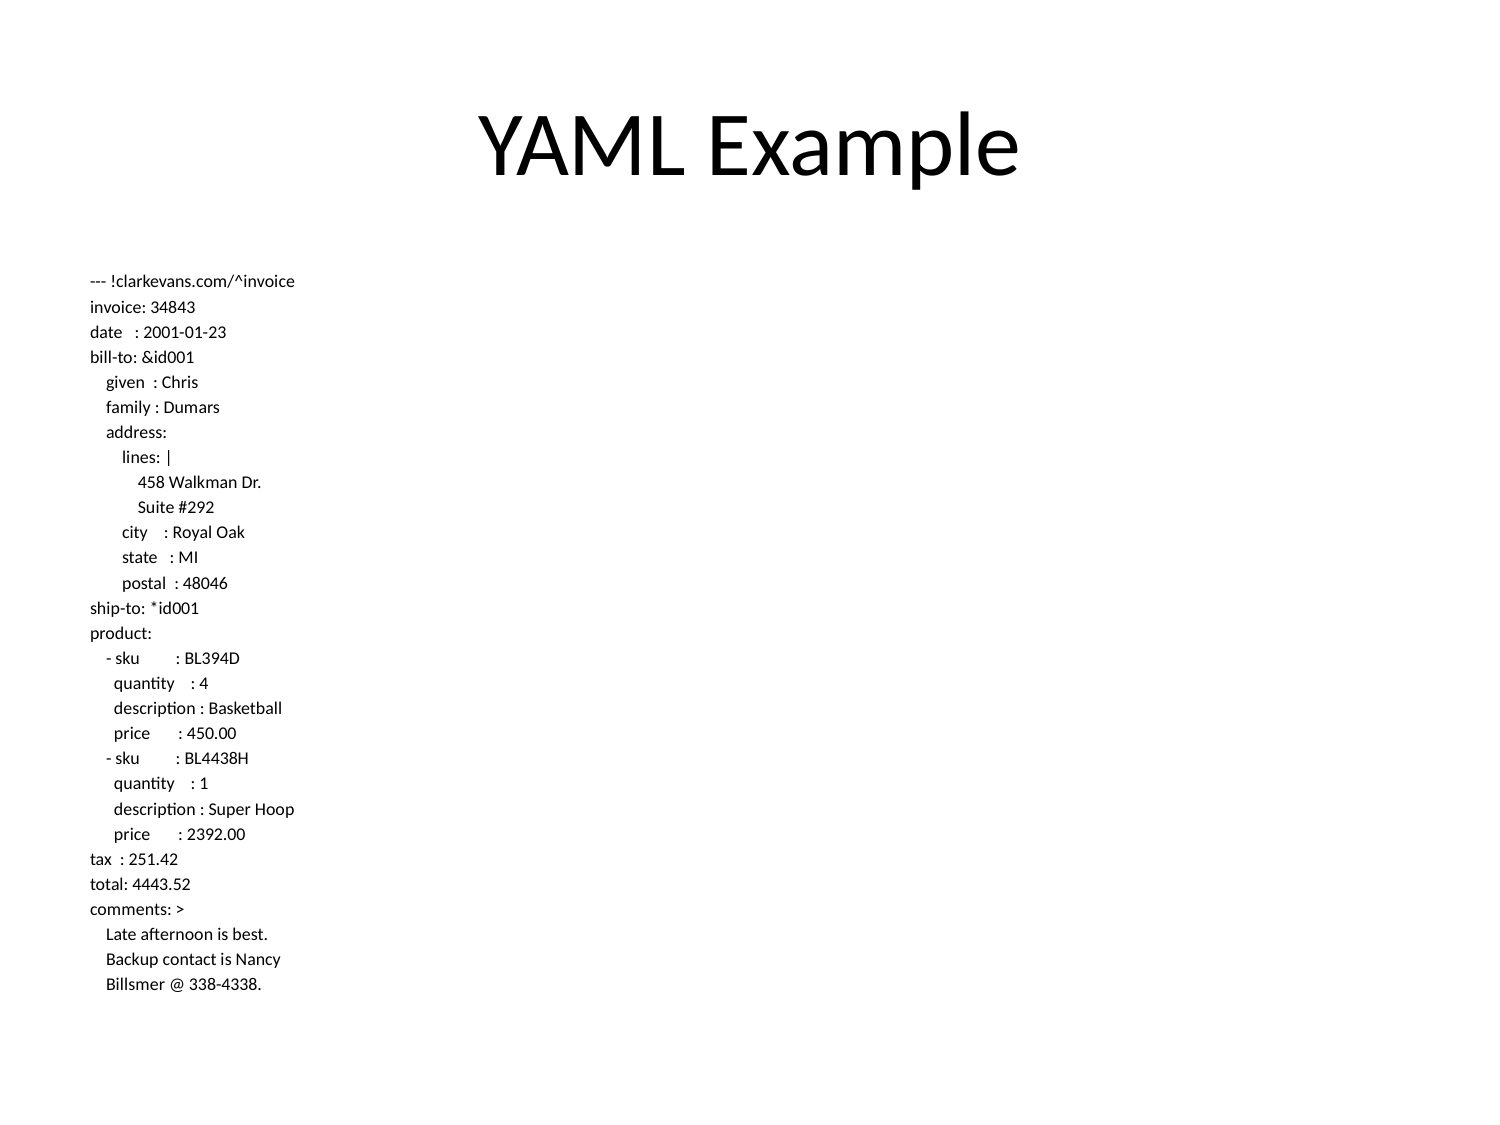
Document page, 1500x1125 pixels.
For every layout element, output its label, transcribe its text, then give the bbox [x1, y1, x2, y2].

title YAML Example [75, 45, 1425, 233]
list --- !clarkevans.com/^invoice invoice: 34843 date : 2001-01-23 bill-to: &id001 given : Chris family : Dumars address: lines: | 458 Walkman Dr. Suite #292 city : Royal Oak state : MI postal : 48046 ship-to: *id001 product: - sku : BL394D quantity : 4 description : Basketball price : 450.00 - sku : BL4438H quantity : 1 description : Super Hoop price : 2392.00 tax : 251.42 total: 4443.52 comments: > Late afternoon is best. Backup contact is Nancy Billsmer @ 338-4338. [75, 262, 1425, 1005]
